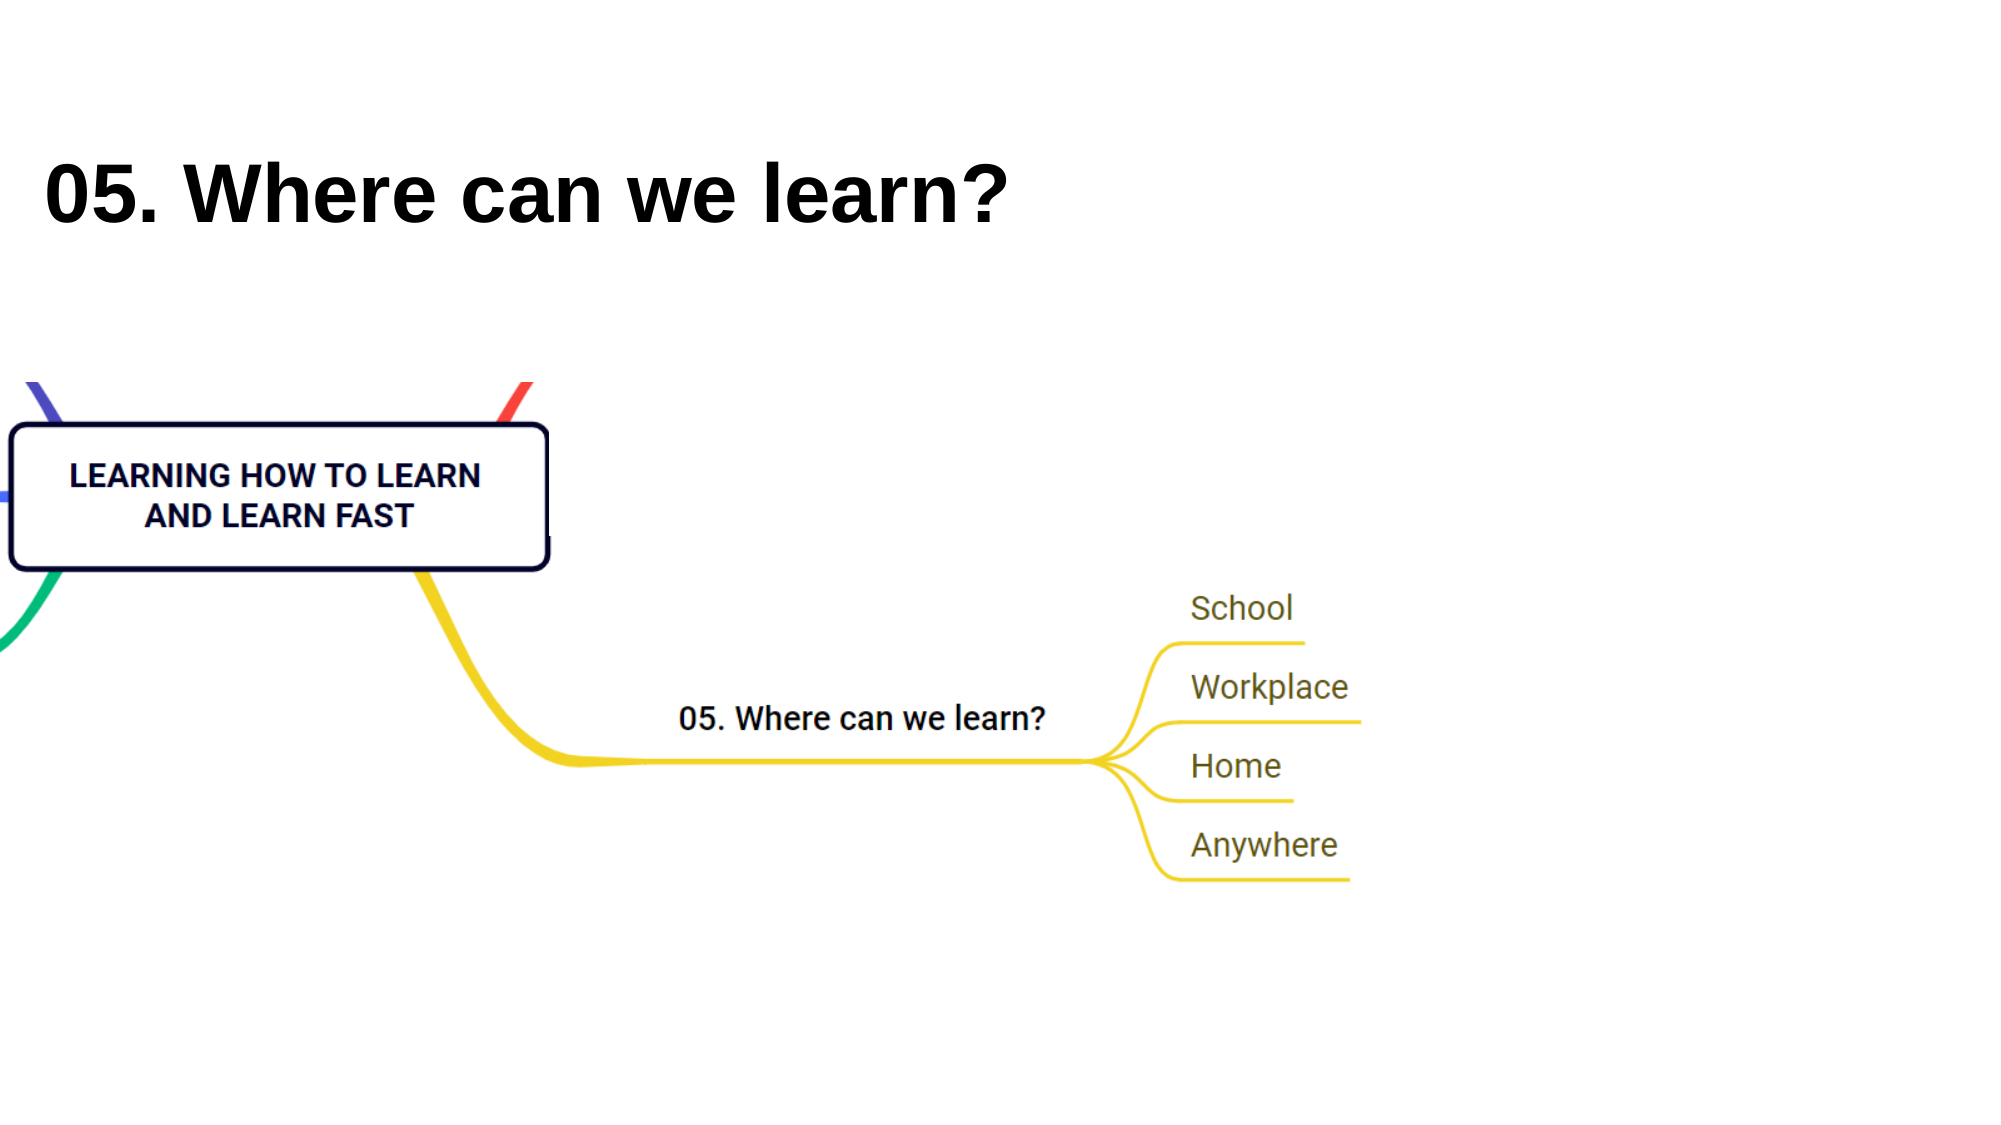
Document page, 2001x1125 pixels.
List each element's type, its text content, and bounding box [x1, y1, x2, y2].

picture [0, 382, 1436, 898]
text_box 05. Where can we learn? [29, 135, 1208, 245]
